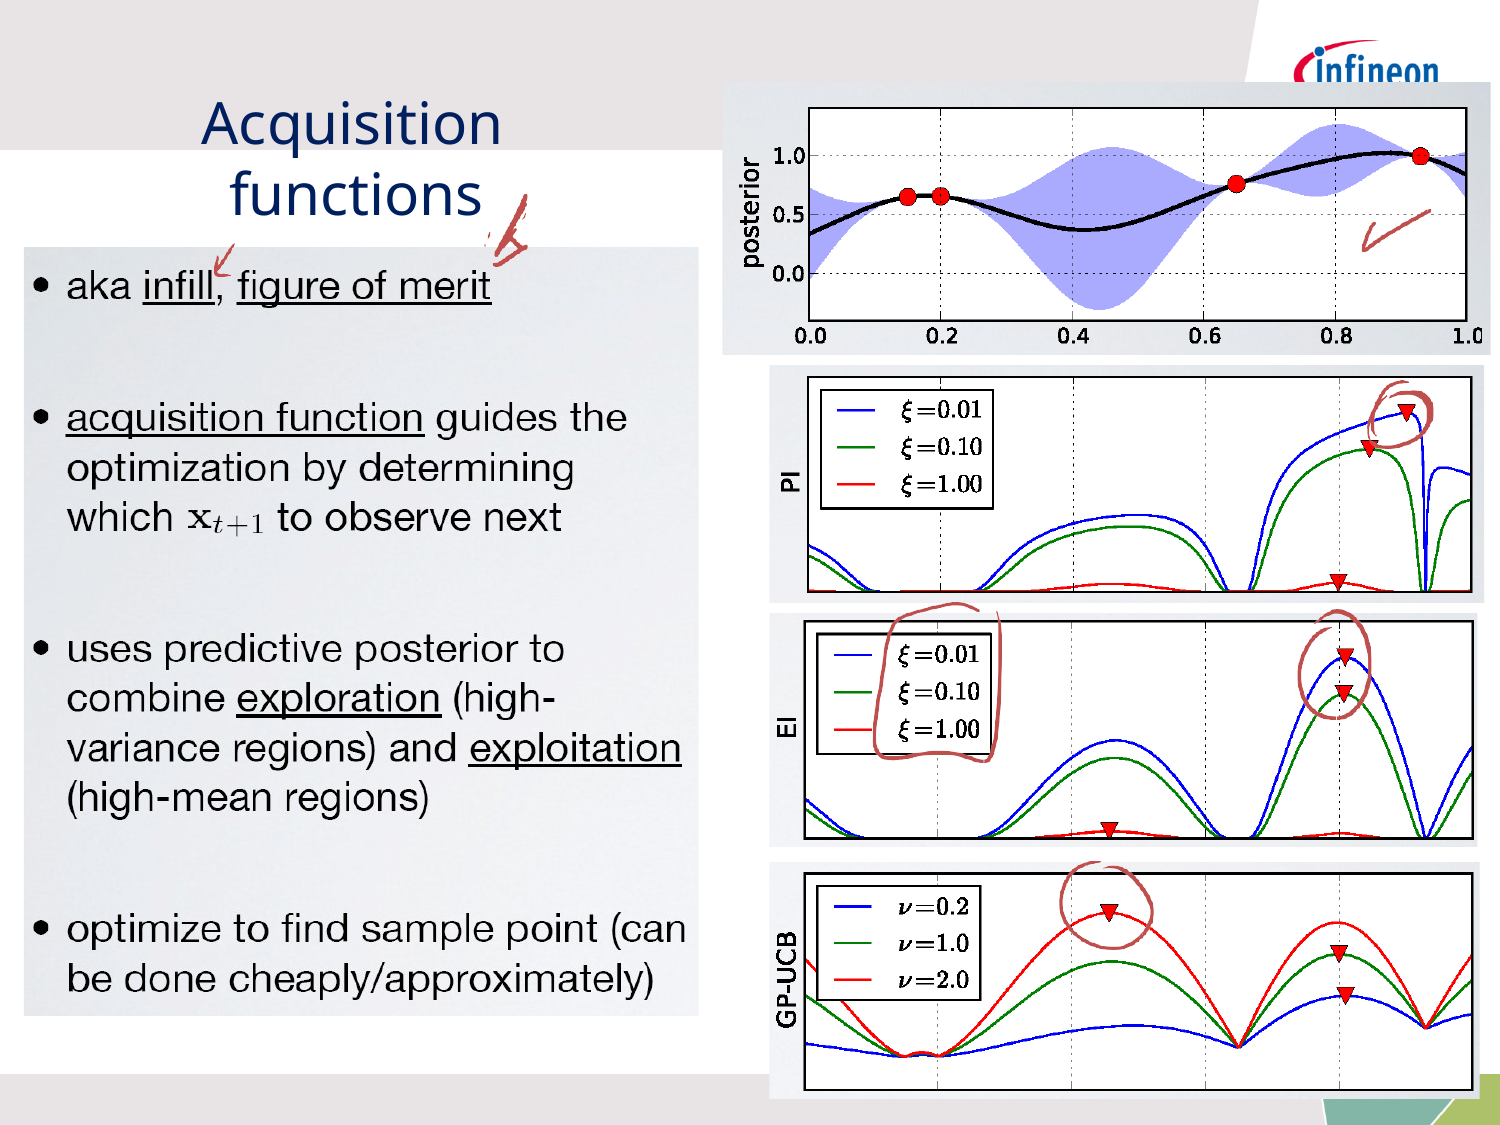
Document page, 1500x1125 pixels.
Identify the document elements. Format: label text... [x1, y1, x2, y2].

text_box [23, 247, 699, 601]
text_box [484, 194, 528, 267]
text_box [23, 601, 699, 1016]
text_box [214, 243, 235, 277]
text_box [769, 862, 1480, 1099]
text_box Acquisition functions [199, 84, 609, 227]
text_box [872, 602, 1002, 763]
text_box [1297, 609, 1372, 720]
picture [0, 0, 1500, 150]
text_box [1367, 380, 1434, 449]
picture [0, 1074, 1500, 1125]
text_box [722, 82, 1491, 355]
text_box [1059, 861, 1154, 950]
text_box [769, 365, 1485, 601]
text_box [769, 613, 1478, 847]
text_box [1361, 209, 1432, 252]
